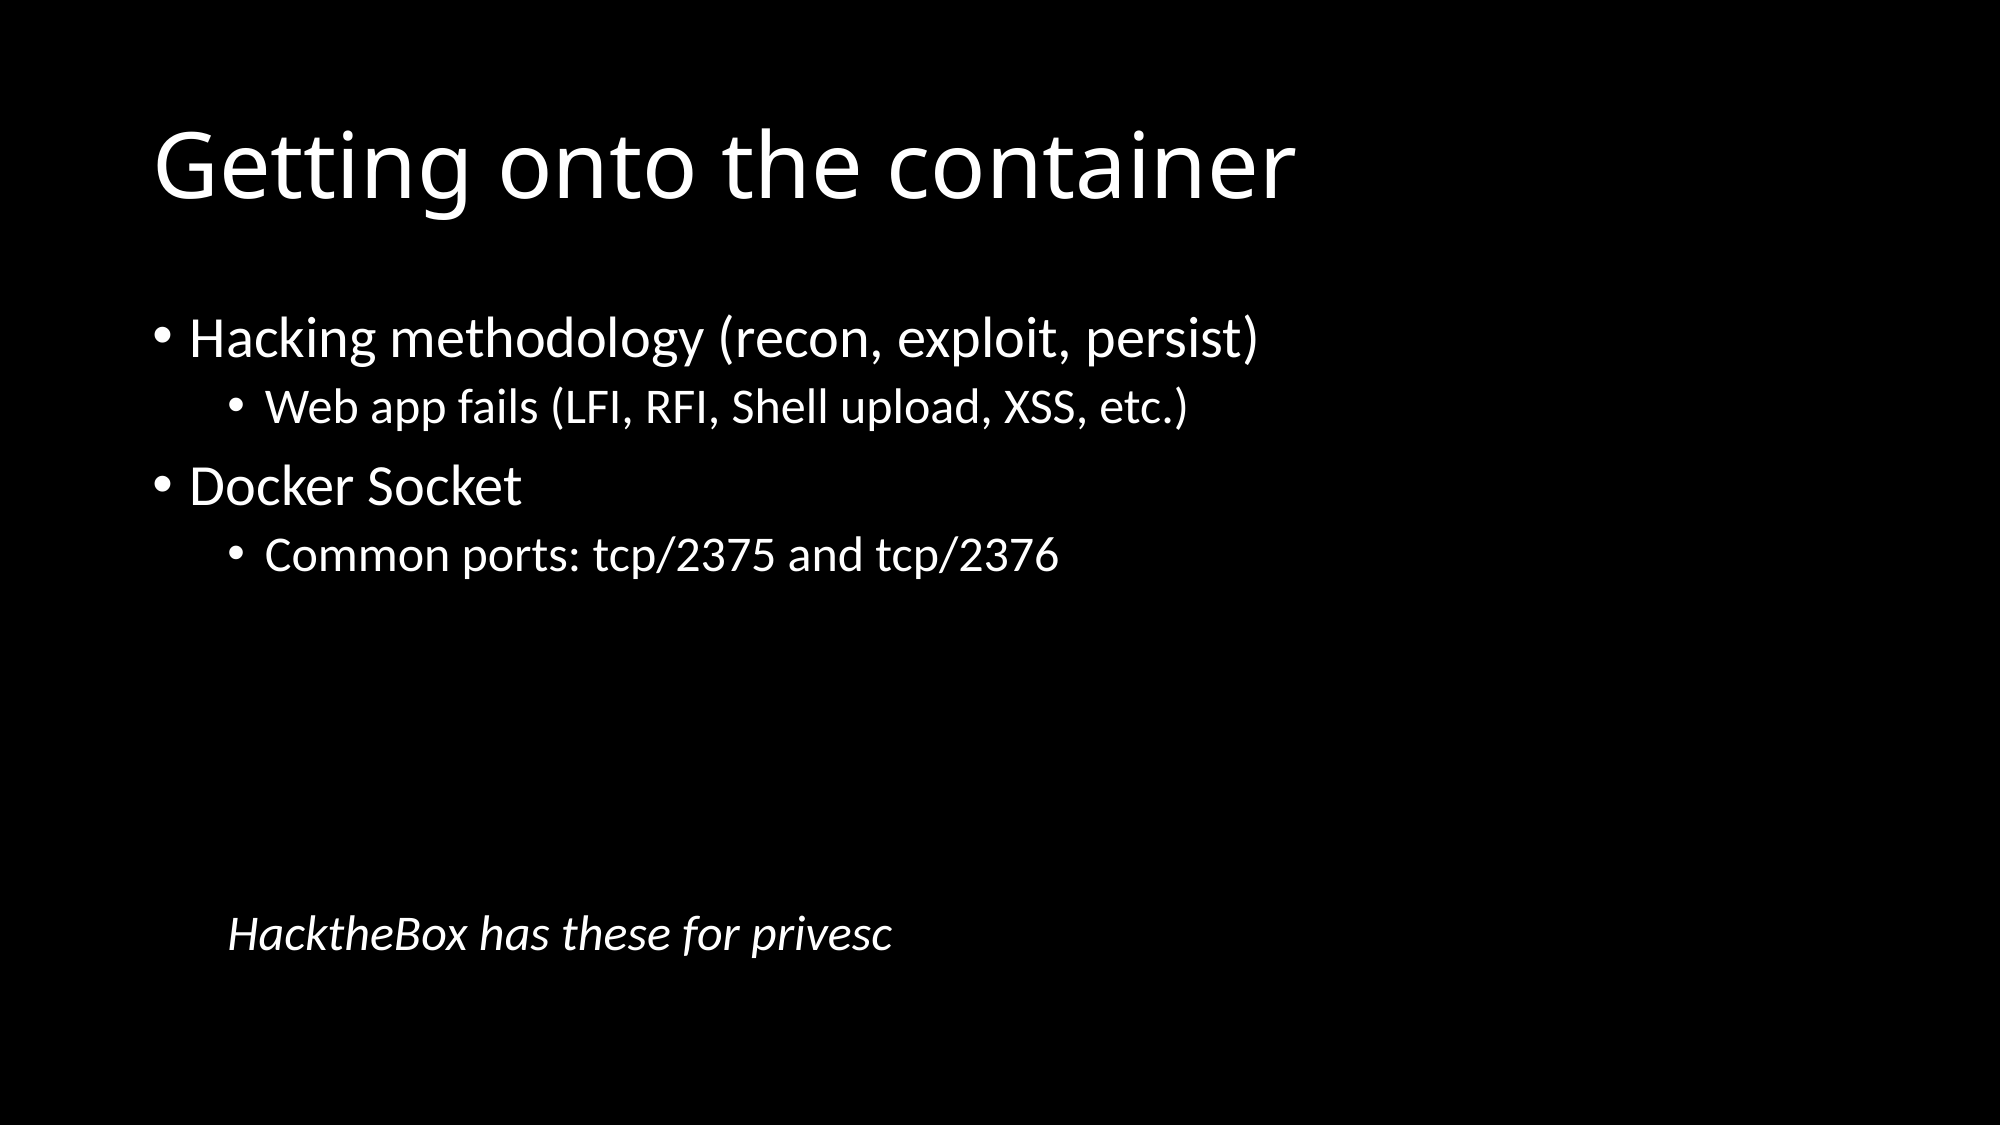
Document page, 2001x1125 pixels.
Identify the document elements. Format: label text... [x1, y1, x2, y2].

title Getting onto the container [137, 59, 1863, 278]
list Hacking methodology (recon, exploit, persist) Web app fails (LFI, RFI, Shell upload, XSS, etc.) Docker Socket Common ports: tcp/2375 and tcp/2376 HacktheBox has these for privesc [137, 299, 1863, 1014]
